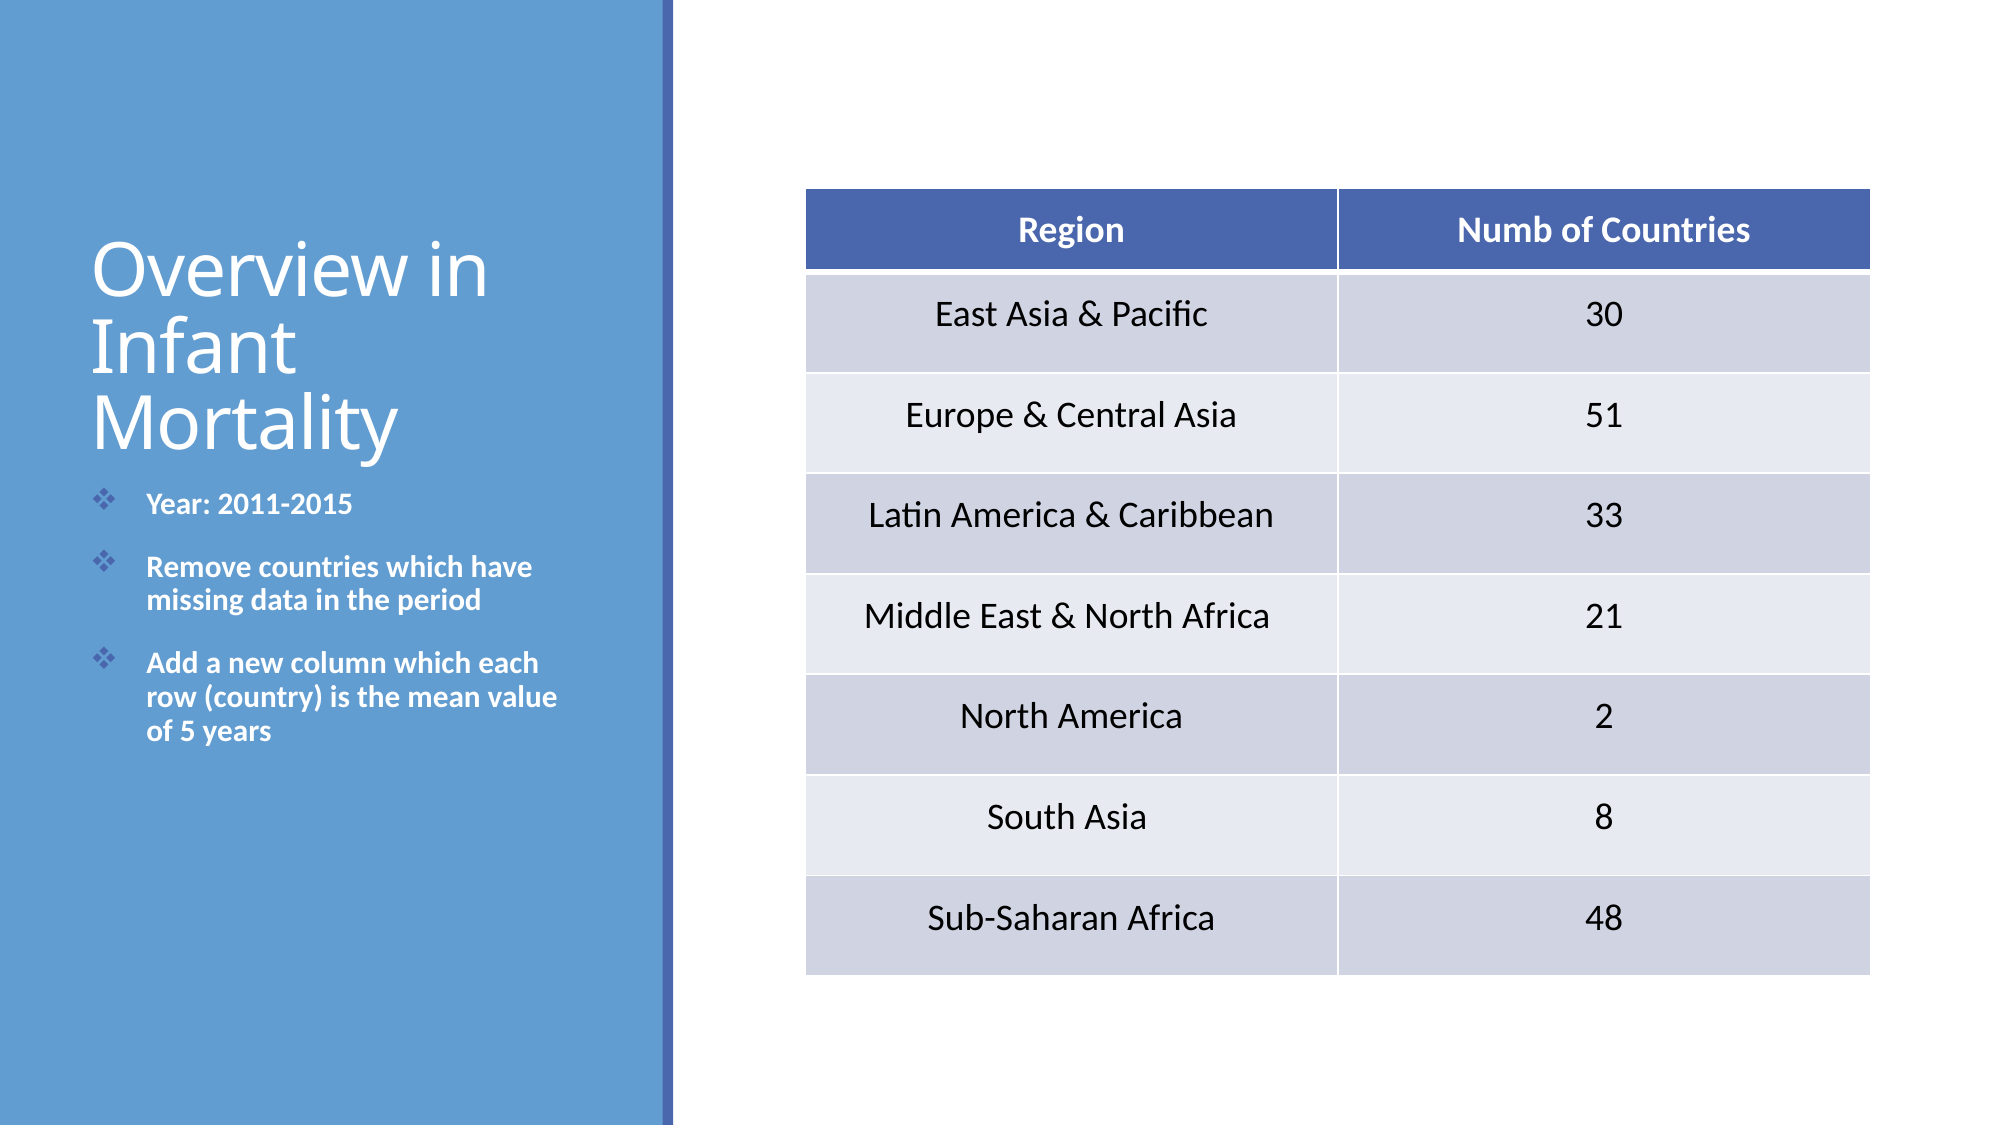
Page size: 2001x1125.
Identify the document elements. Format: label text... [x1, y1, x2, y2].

table_cell East Asia & Pacific [806, 275, 1337, 372]
table_cell Sub-Saharan Africa [806, 876, 1337, 975]
table_cell 30 [1339, 275, 1870, 372]
table_cell 8 [1339, 776, 1870, 875]
table_cell Europe & Central Asia [806, 374, 1337, 472]
table_cell North America [806, 675, 1337, 774]
list Year: 2011-2015 Remove countries which have missing data in the period Add a new column which each row (country) is the mean value of 5 years [75, 479, 600, 1035]
table_cell 2 [1339, 675, 1870, 774]
table_cell 48 [1339, 876, 1870, 975]
table_cell South Asia [806, 776, 1337, 875]
table_header Numb of Countries [1339, 189, 1870, 269]
table_cell 51 [1339, 374, 1870, 472]
table_cell Middle East & North Africa [806, 575, 1337, 673]
table_header Region [806, 189, 1337, 269]
table_cell Latin America & Caribbean [806, 474, 1337, 573]
table_cell 33 [1339, 474, 1870, 573]
title Overview in Infant Mortality [75, 97, 600, 473]
table_cell 21 [1339, 575, 1870, 673]
